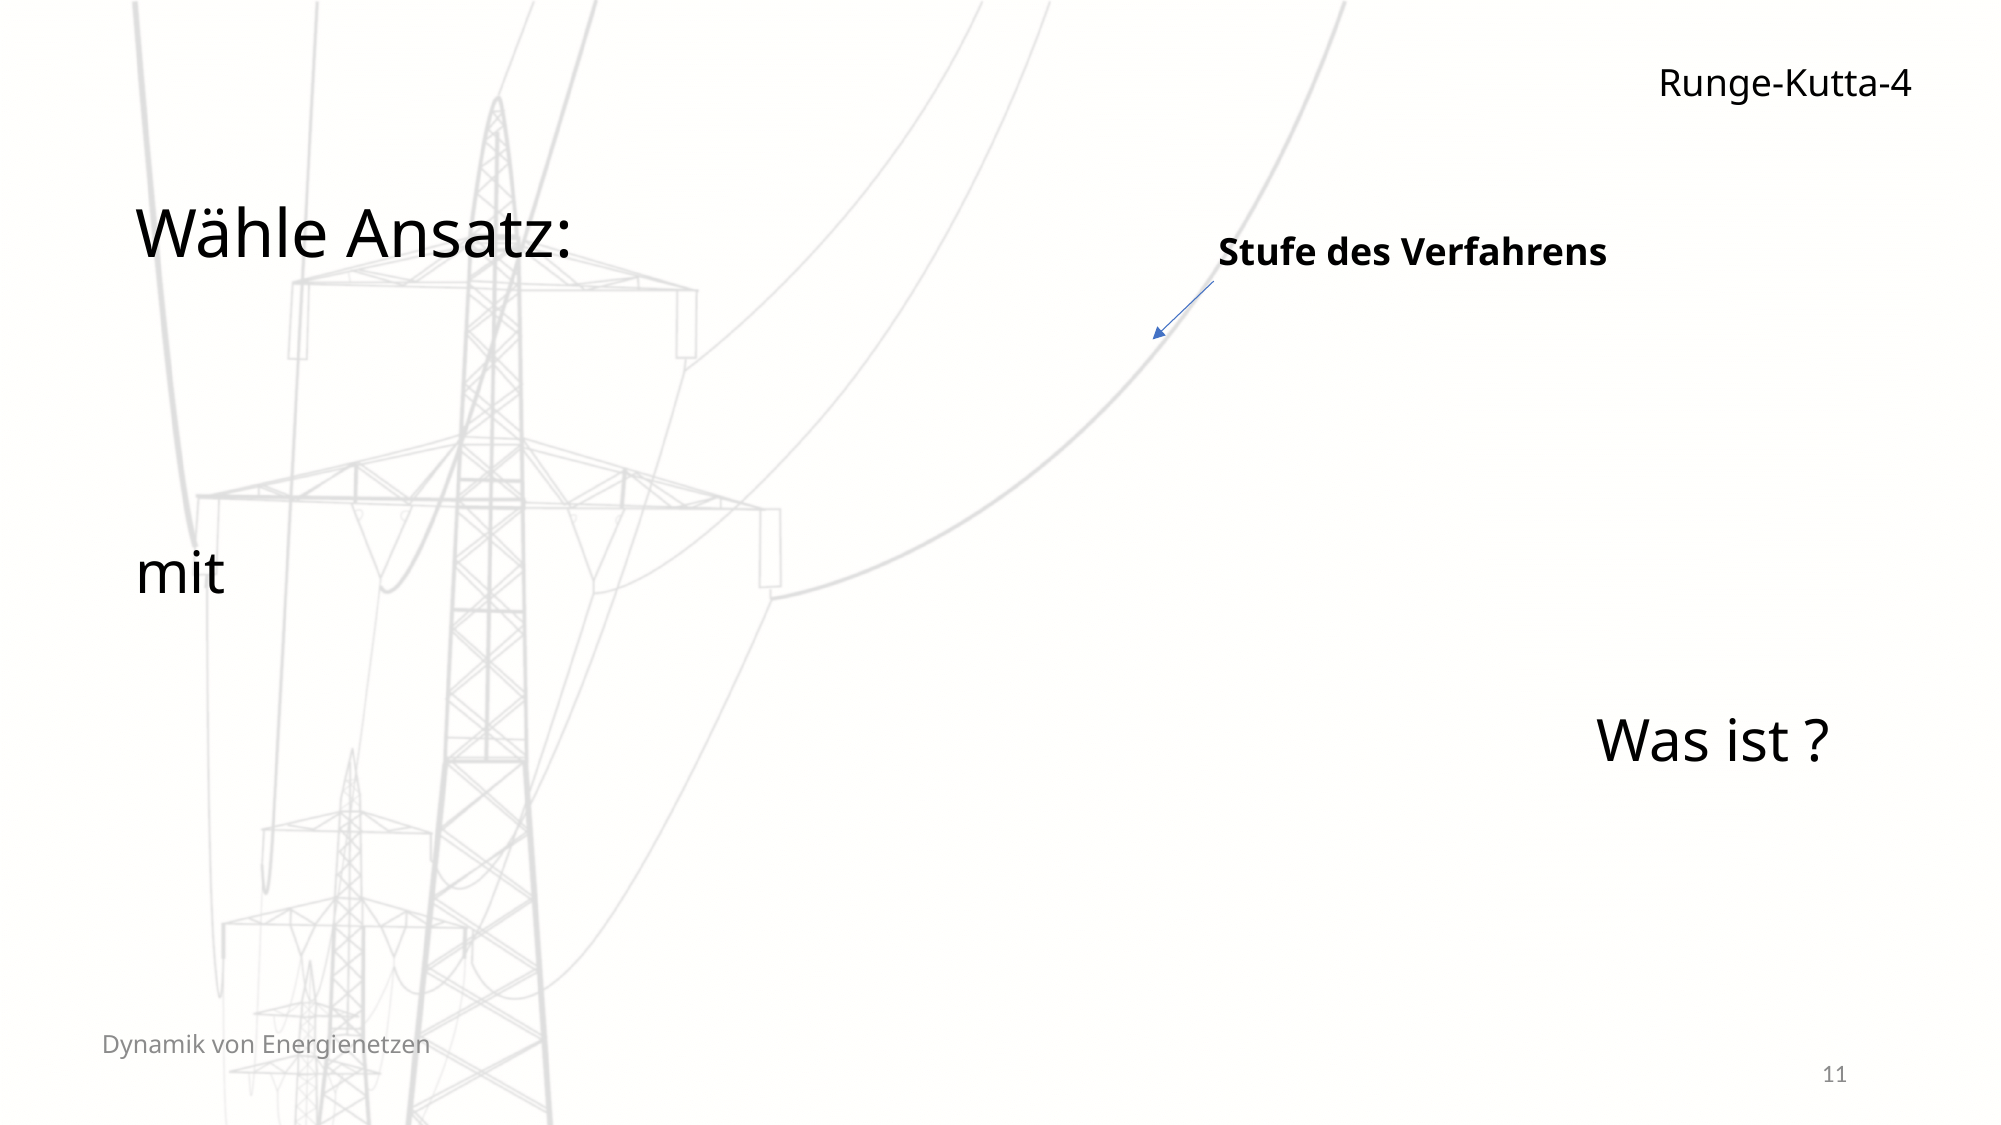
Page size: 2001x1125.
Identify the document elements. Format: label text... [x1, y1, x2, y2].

text_box Dynamik von Energienetzen [37, 1013, 497, 1074]
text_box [1152, 281, 1214, 340]
text_box Runge-Kutta-4 [1643, 51, 1929, 112]
text_box Stufe des Verfahrens [1184, 220, 1880, 281]
slide_number 11 [1412, 1042, 1863, 1103]
